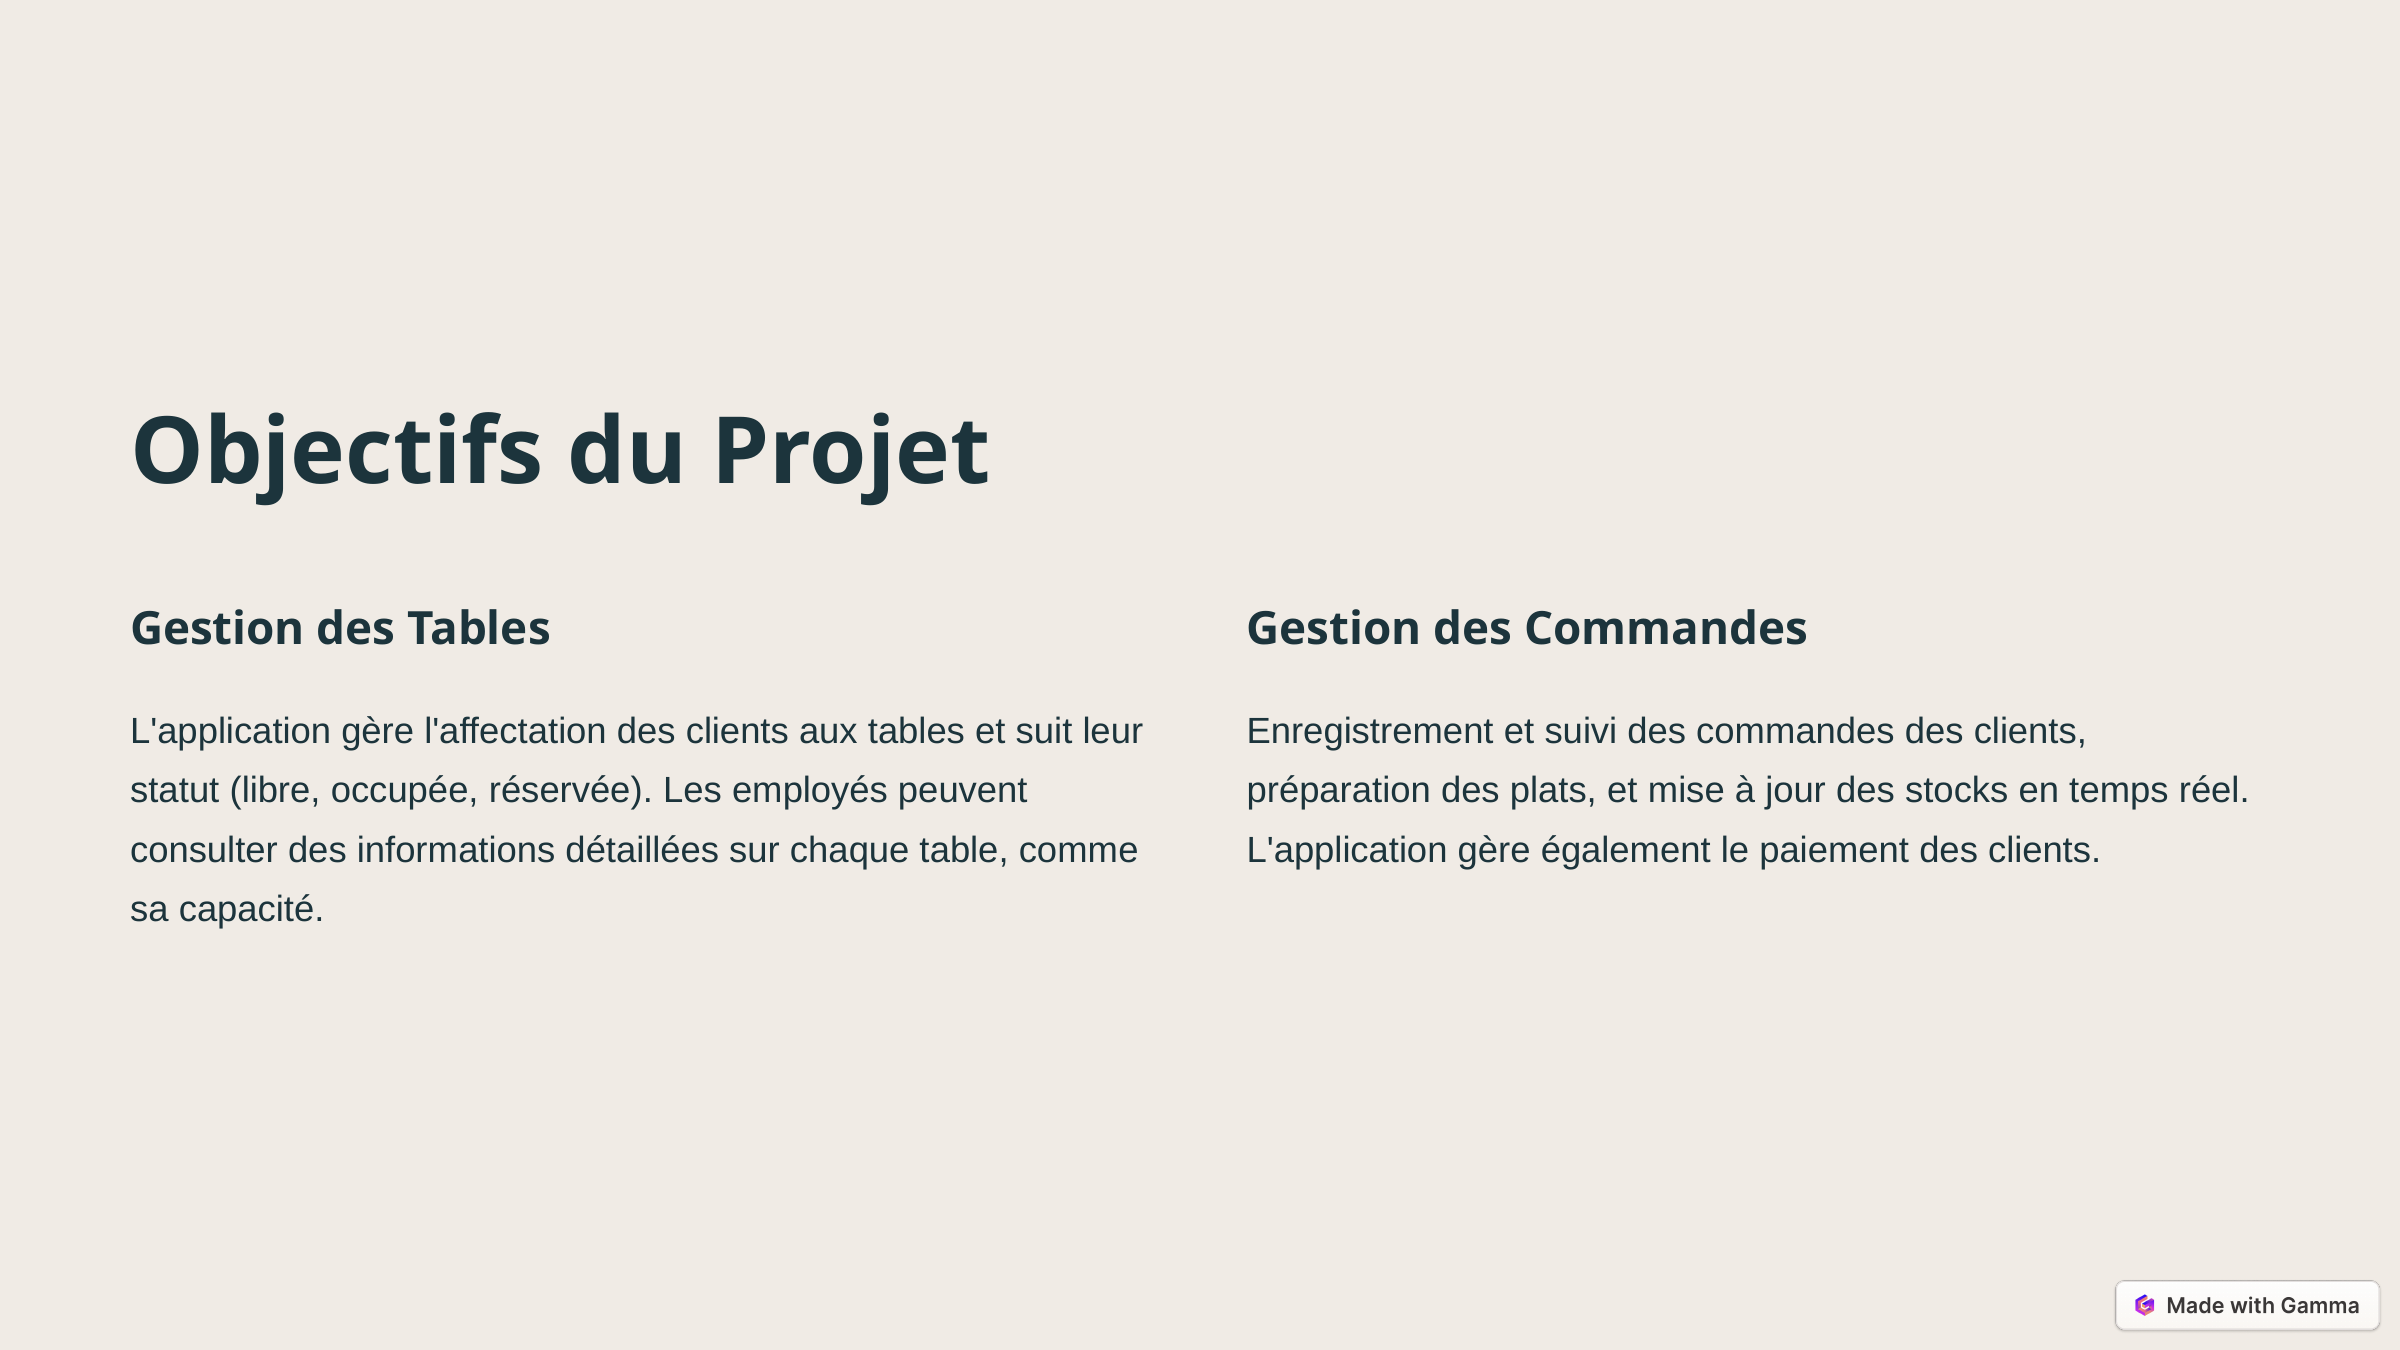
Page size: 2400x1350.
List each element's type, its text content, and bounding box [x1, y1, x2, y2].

picture [2106, 1271, 2389, 1339]
text_box Objectifs du Projet [130, 386, 1061, 504]
text_box Enregistrement et suivi des commandes des clients, préparation des plats, et mise à jour des stocks en temps réel. L'application gère également le paiement des clients. [1246, 691, 2271, 870]
text_box Gestion des Commandes [1246, 596, 1851, 655]
text_box Gestion des Tables [130, 596, 596, 655]
text_box L'application gère l'affectation des clients aux tables et suit leur statut (libre, occupée, réservée). Les employés peuvent consulter des informations détaillées sur chaque table, comme sa capacité. [130, 691, 1155, 930]
